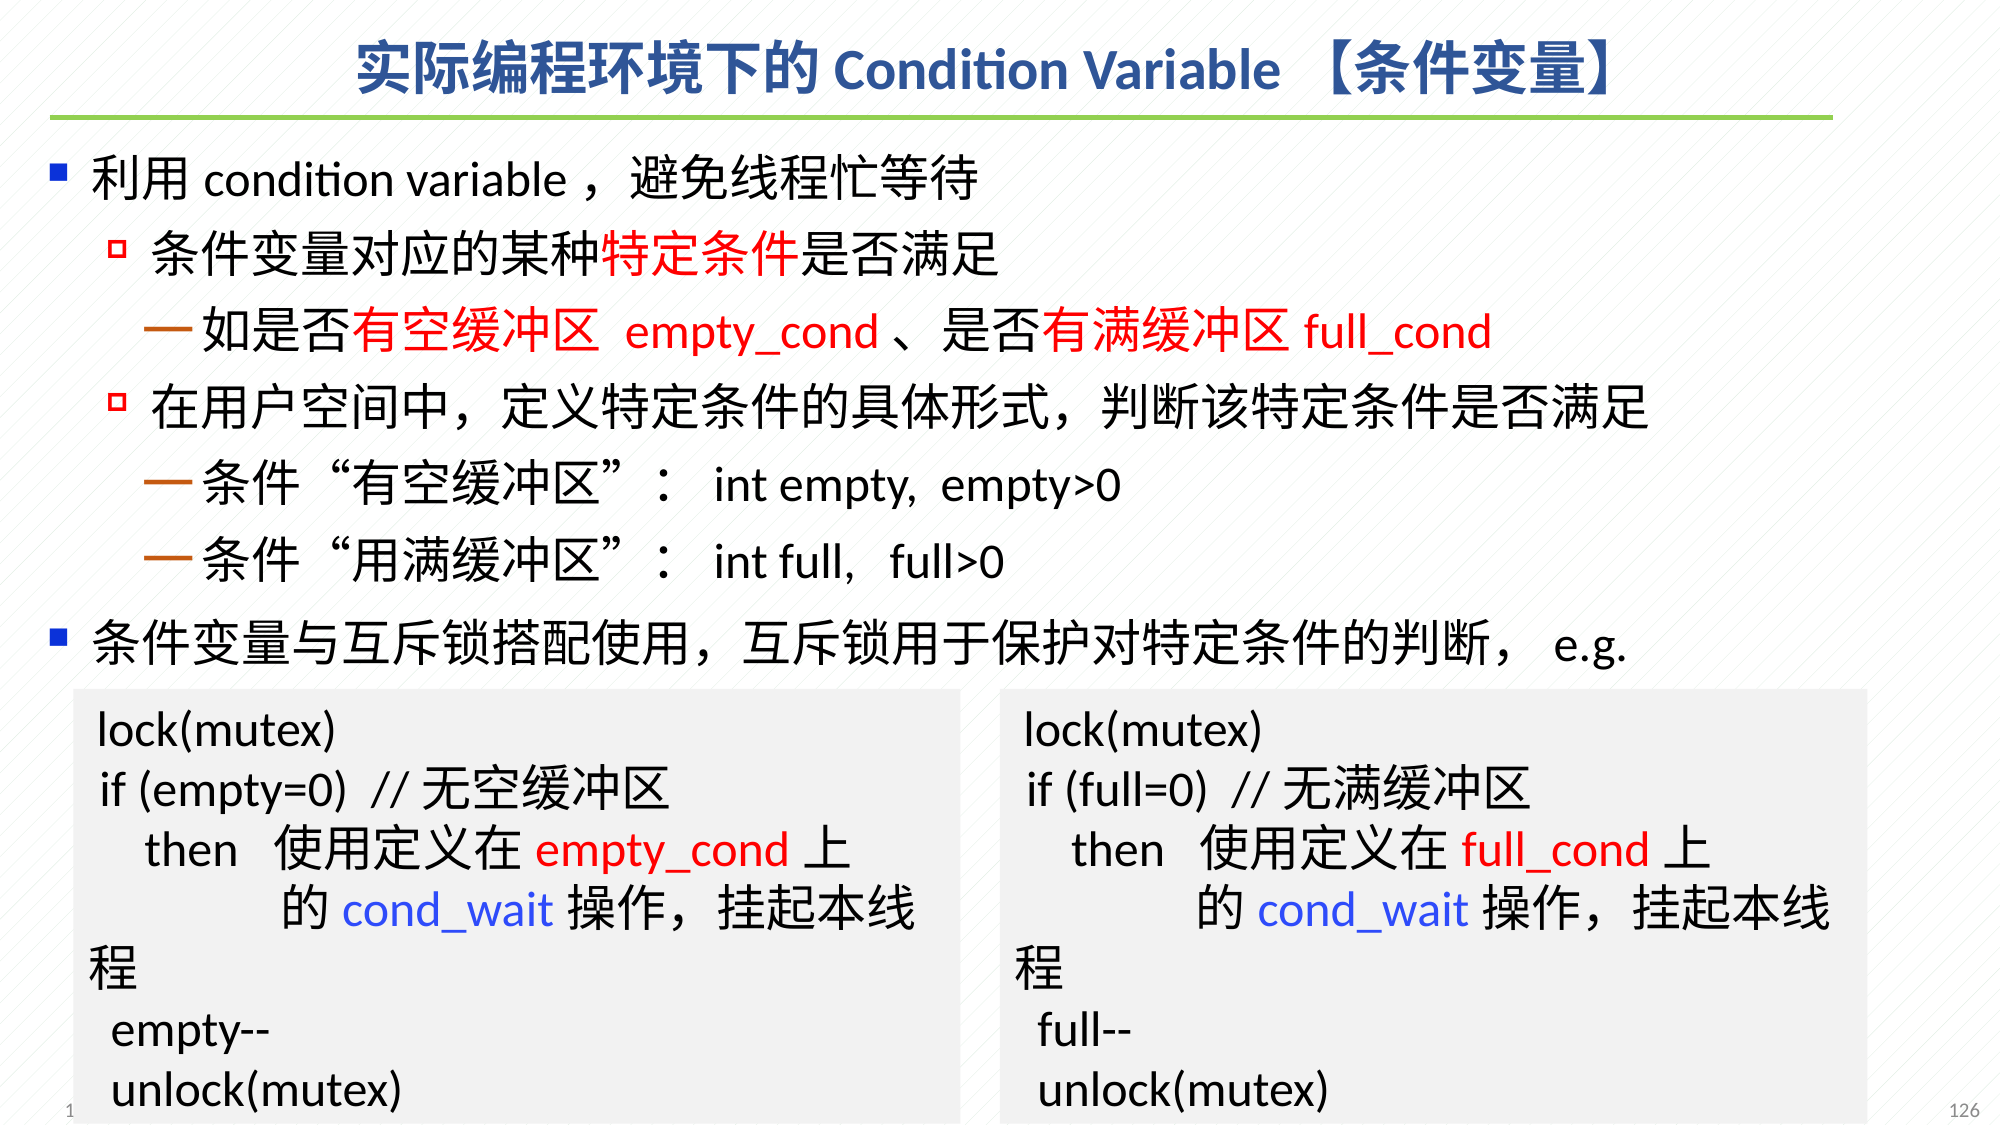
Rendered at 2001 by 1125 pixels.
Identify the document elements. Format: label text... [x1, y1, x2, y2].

title 实际编程环境下的Condition Variable【条件变量】 [50, 13, 1949, 126]
list 利用condition variable，避免线程忙等待 条件变量对应的某种特定条件是否满足 如是否有空缓冲区 empty_cond、是否有满缓冲区full_cond 在用户空间中，定义特定条件的具体形式，判断该特定条件是否满足 条件“有空缓冲区”：int empty, empty>0 条件“用满缓冲区”：int full, full>0 条件变量与互斥锁搭配使用，互斥锁用于保护对特定条件的判断，e.g. [32, 126, 1974, 1112]
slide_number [49, 1079, 500, 1125]
slide_number 126 [1545, 1079, 1996, 1125]
text_box lock(mutex) if (empty=0) //无空缓冲区 then 使用定义在empty_cond上 的cond_wait操作，挂起本线程 empty-- unlock(mutex) [73, 688, 961, 1124]
text_box lock(mutex) if (full=0) //无满缓冲区 then 使用定义在full_cond上 的cond_wait操作，挂起本线程 full-- unlock(mutex) [999, 688, 1868, 1124]
